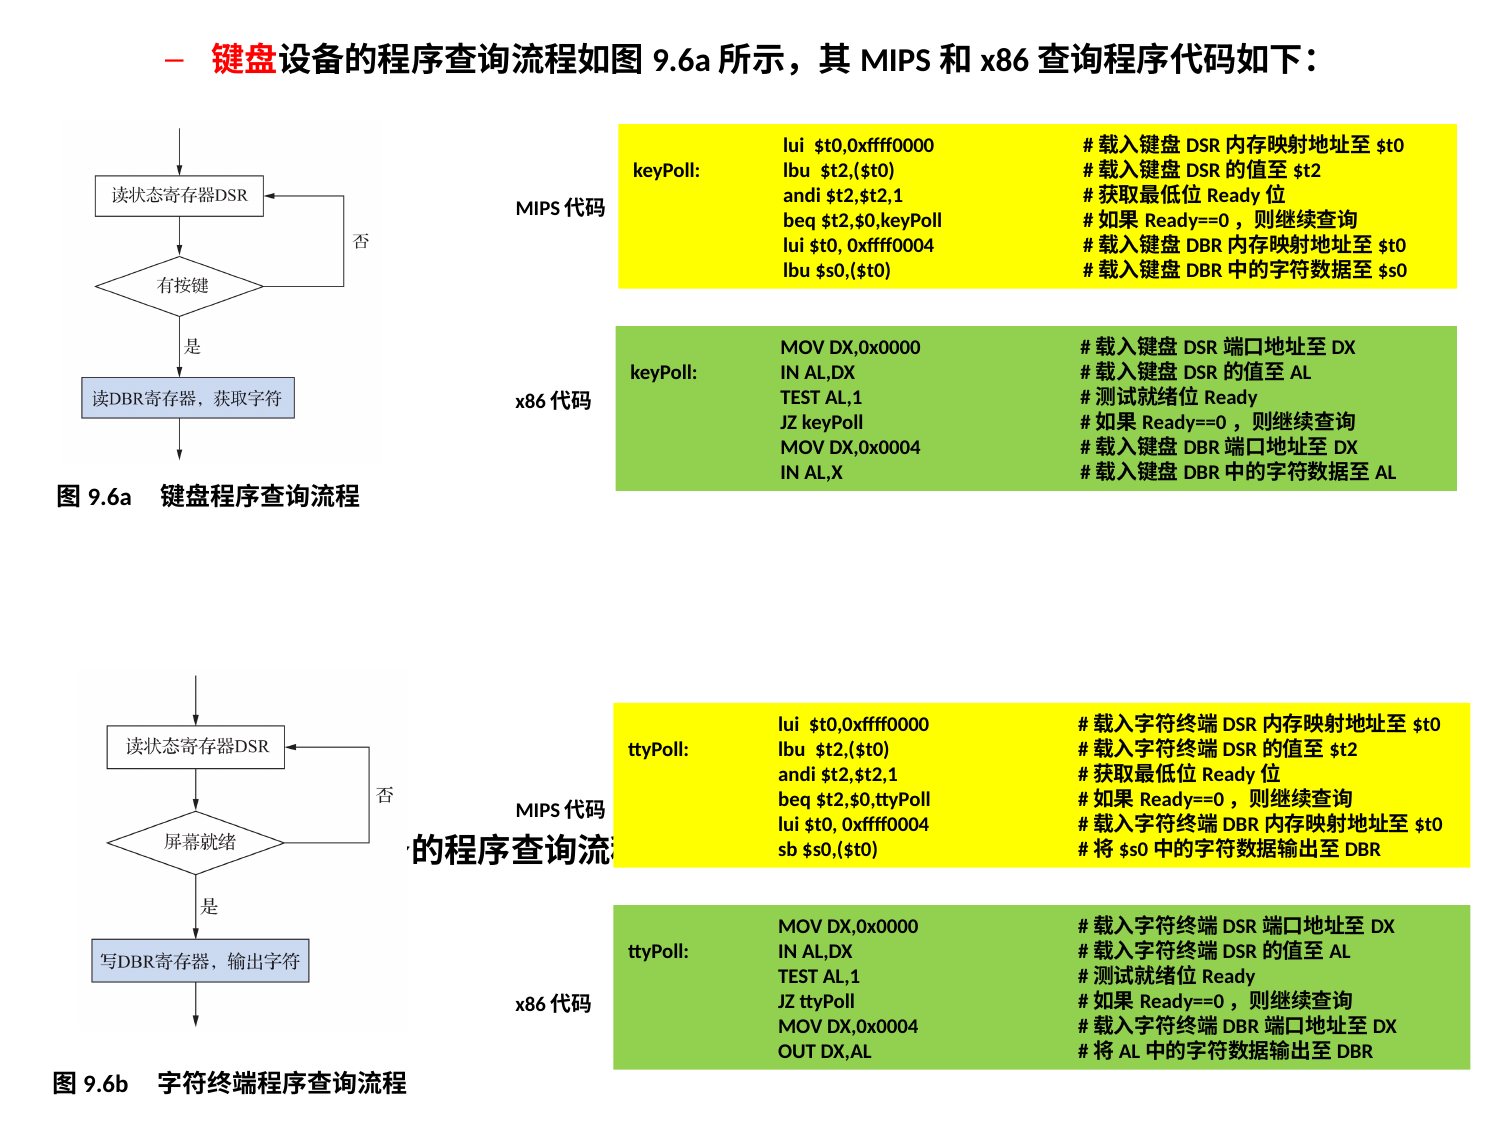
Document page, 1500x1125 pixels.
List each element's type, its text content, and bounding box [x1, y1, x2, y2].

text_box x86代码 [500, 982, 607, 1023]
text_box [41, 668, 419, 1107]
text_box x86代码 [500, 380, 607, 421]
text_box lui $t0,0xffff0000 #载入键盘DSR内存映射地址至$t0 keyPoll: lbu $t2,($t0) #载入键盘DSR的值至$t2 andi $t2,$t2,1 #获取最低位Ready位 beq $t2,$0,keyPoll #如果Ready==0，则继续查询 lui $t0, 0xffff0004 #载入键盘DBR内存映射地址至$t0 lbu $s0,($t0) #载入键盘DBR中的字符数据至$s0 [618, 124, 1457, 289]
text_box MOV DX,0x0000 #载入键盘DSR端口地址至DX keyPoll: IN AL,DX #载入键盘DSR的值至AL TEST AL,1 #测试就绪位Ready JZ keyPoll #如果Ready==0，则继续查询 MOV DX,0x0004 #载入键盘DBR端口地址至DX IN AL,X #载入键盘DBR中的字符数据至AL [615, 326, 1457, 491]
list 键盘设备的程序查询流程如图9.6a所示，其MIPS和x86查询程序代码如下： 字符终端设备的程序查询流程如图9.6b所示，其MIPS和x86查询程序代码如下： [75, 30, 1425, 774]
text_box MIPS代码 [500, 789, 622, 830]
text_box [45, 120, 381, 520]
text_box lui $t0,0xffff0000 #载入字符终端DSR内存映射地址至$t0 ttyPoll: lbu $t2,($t0) #载入字符终端DSR的值至$t2 andi $t2,$t2,1 #获取最低位Ready位 beq $t2,$0,ttyPoll #如果Ready==0，则继续查询 lui $t0, 0xffff0004 #载入字符终端DBR内存映射地址至$t0 sb $s0,($t0) #将$s0中的字符数据输出至DBR [613, 702, 1471, 868]
text_box MIPS代码 [500, 187, 622, 228]
text_box MOV DX,0x0000 #载入字符终端DSR端口地址至DX ttyPoll: IN AL,DX #载入字符终端DSR的值至AL TEST AL,1 #测试就绪位Ready JZ ttyPoll #如果Ready==0，则继续查询 MOV DX,0x0004 #载入字符终端DBR端口地址至DX OUT DX,AL #将AL中的字符数据输出至DBR [613, 905, 1471, 1070]
